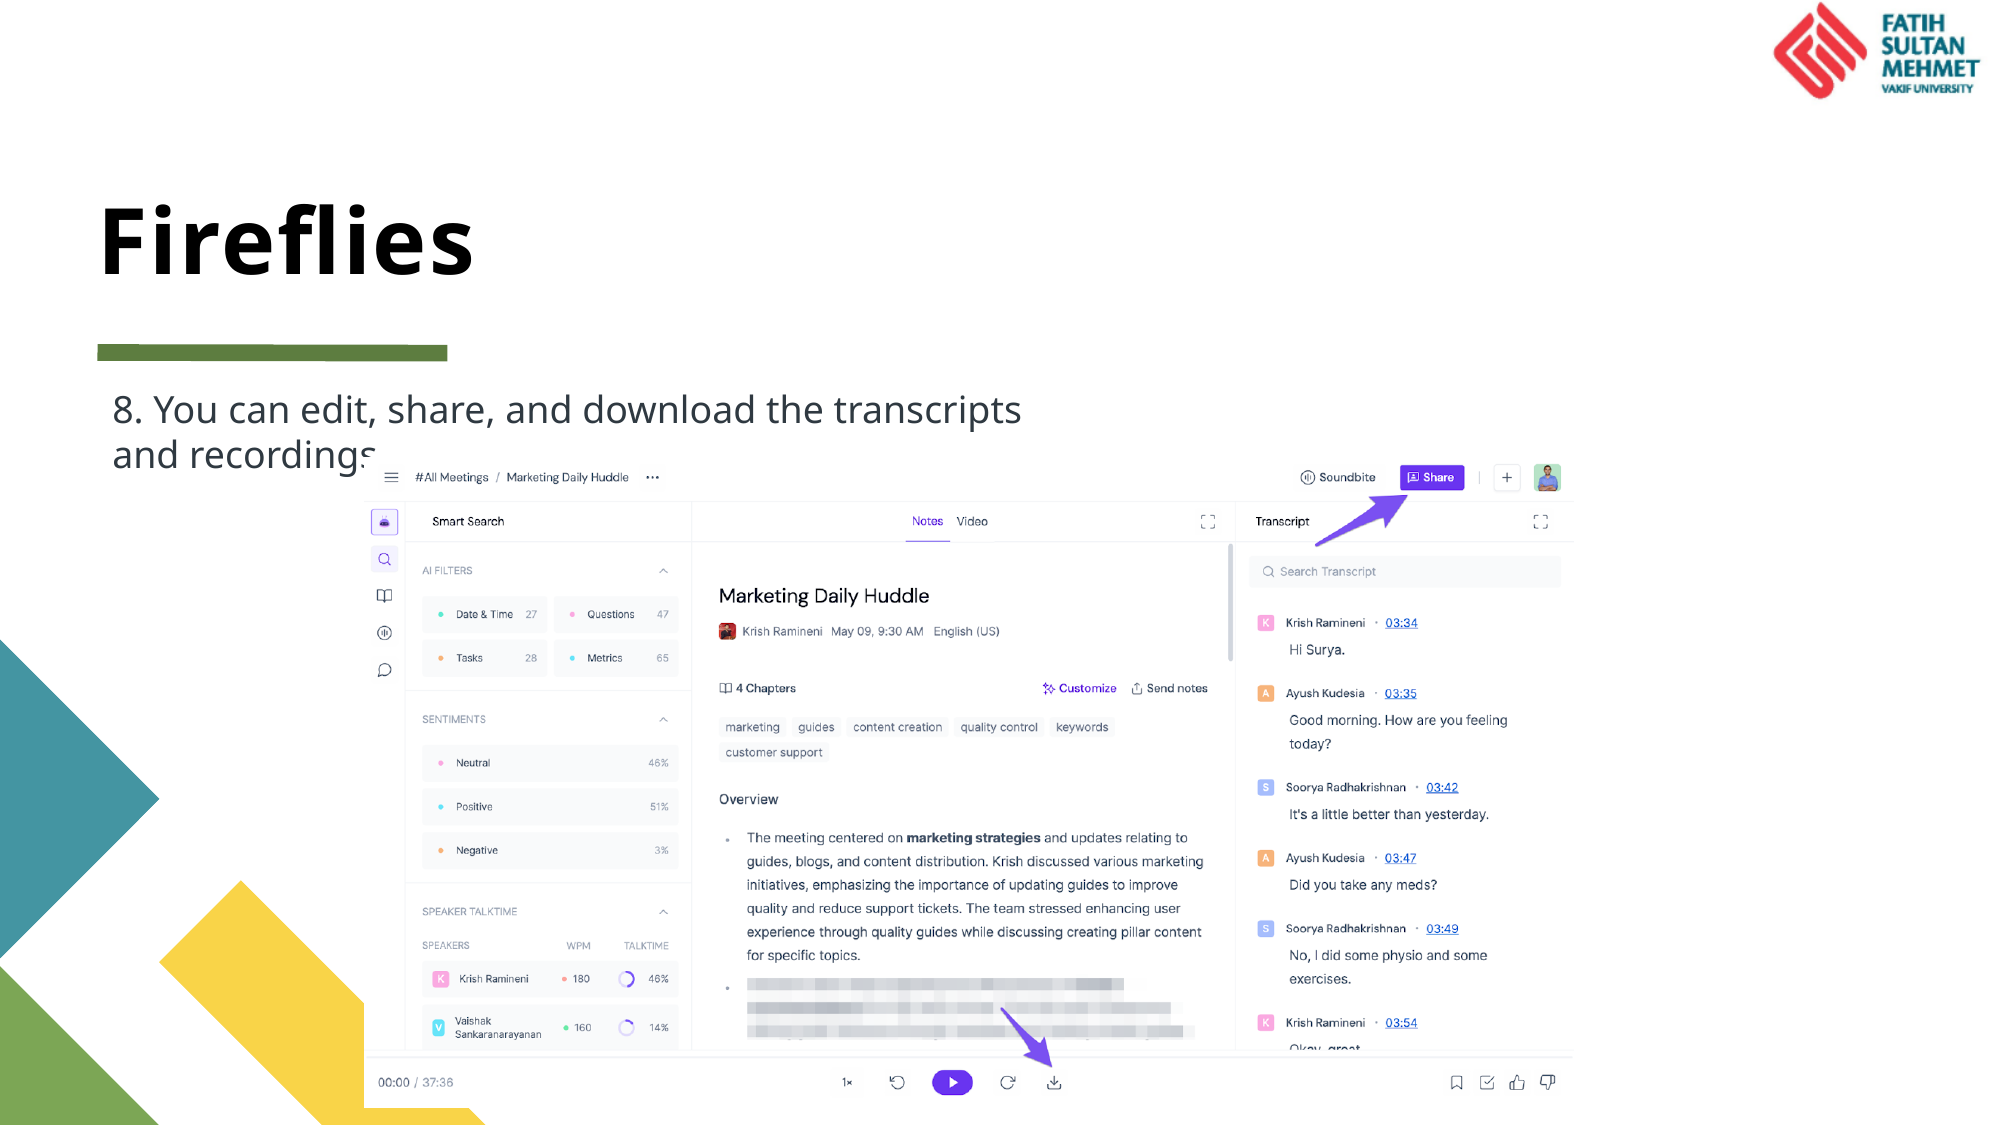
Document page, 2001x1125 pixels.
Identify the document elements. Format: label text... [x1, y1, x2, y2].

text_box 8. You can edit, share, and download the transcripts and recordings. [97, 379, 1098, 484]
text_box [0, 639, 486, 1125]
title Fireflies [97, 16, 1882, 293]
picture [364, 457, 1574, 1109]
picture [1768, 0, 2000, 107]
